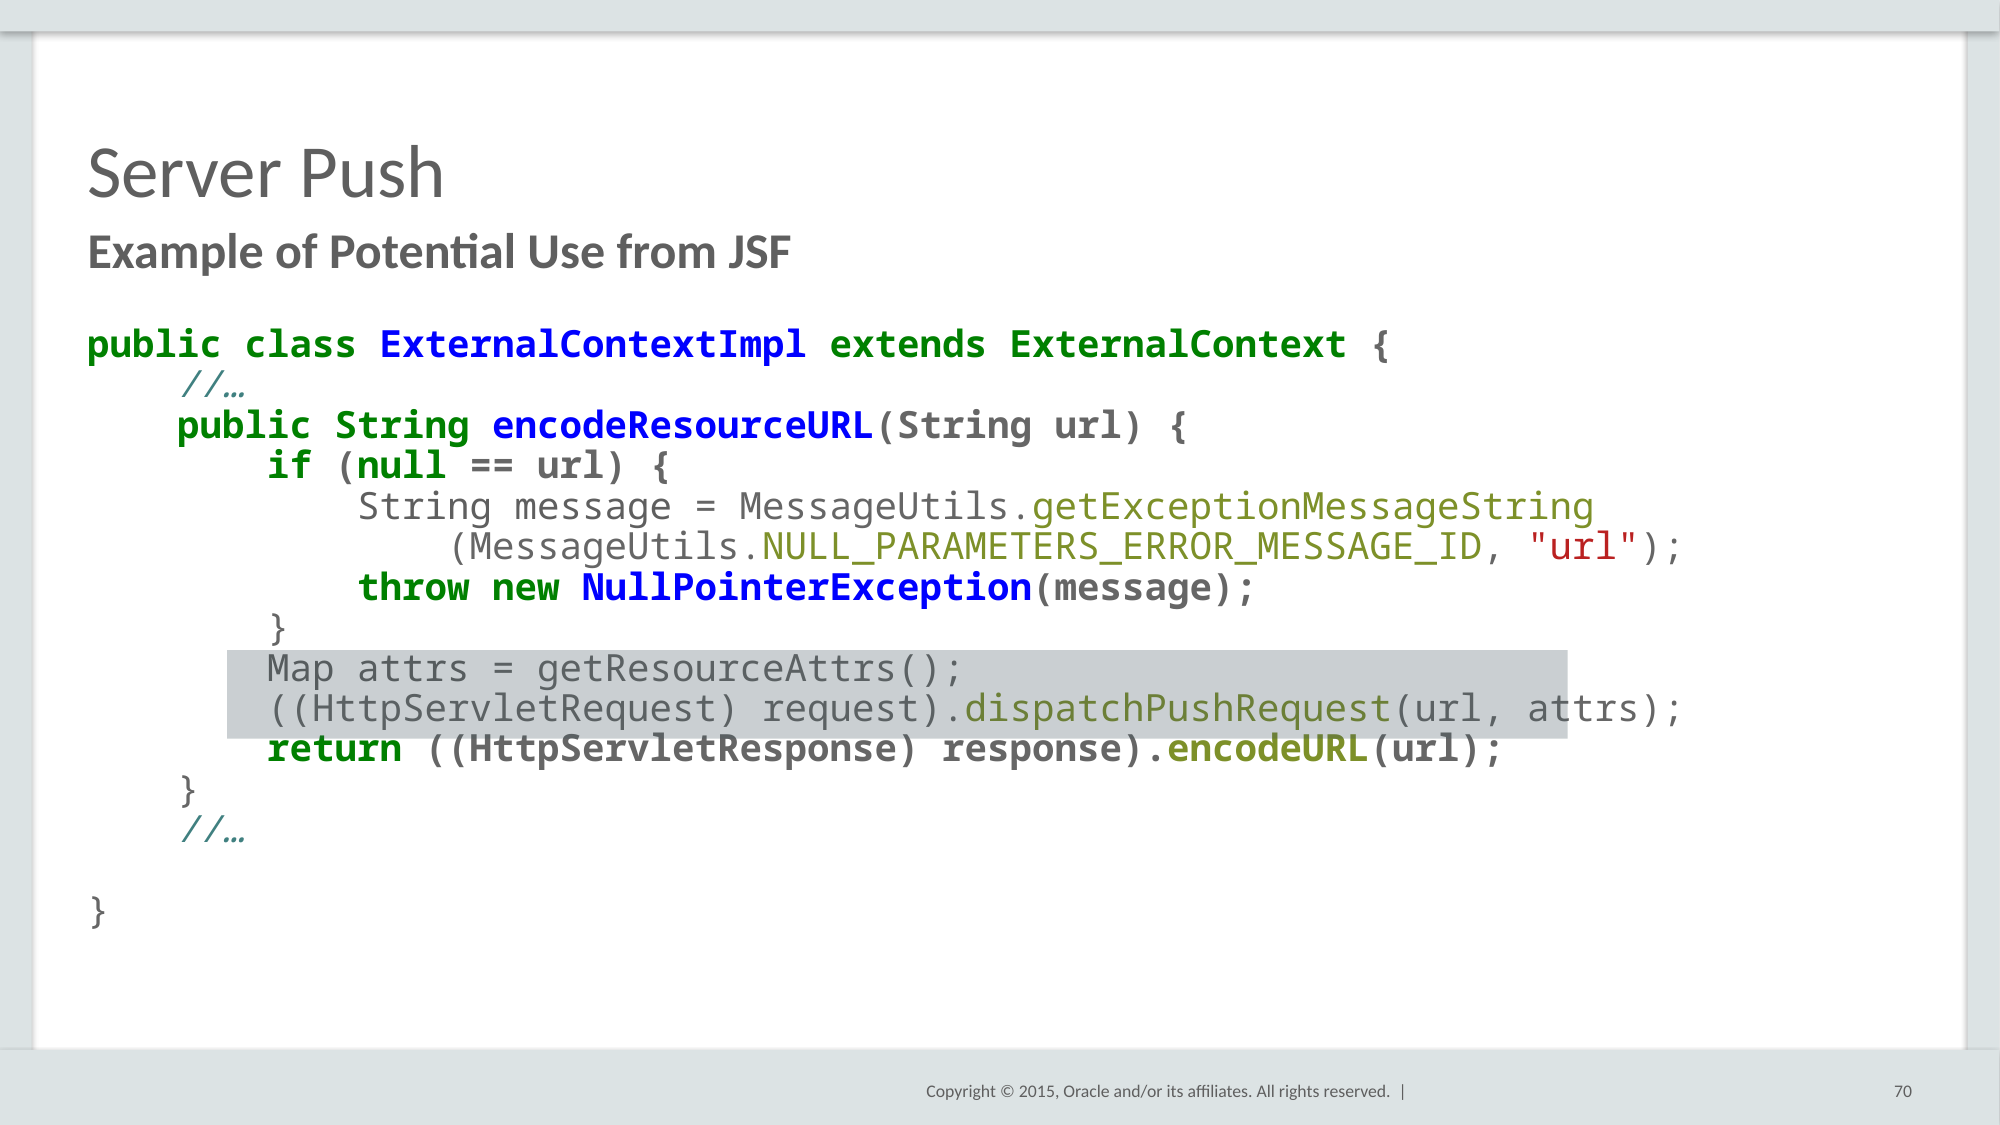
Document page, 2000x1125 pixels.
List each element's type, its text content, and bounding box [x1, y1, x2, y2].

title Server Push [87, 66, 1913, 213]
list public class ExternalContextImpl extends ExternalContext { //… public String encodeResourceURL(String url) { if (null == url) { String message = MessageUtils.getExceptionMessageString (MessageUtils.NULL_PARAMETERS_ERROR_MESSAGE_ID, "url"); throw new NullPointerException(message); } Map attrs = getResourceAttrs(); ((HttpServletRequest) request).dispatchPushRequest(url, attrs); return ((HttpServletResponse) response).encodeURL(url); } //… } [87, 324, 1913, 975]
text_box [225, 648, 1570, 741]
slide_number 70 [1849, 1075, 1913, 1106]
list Example of Potential Use from JSF [87, 225, 1913, 282]
